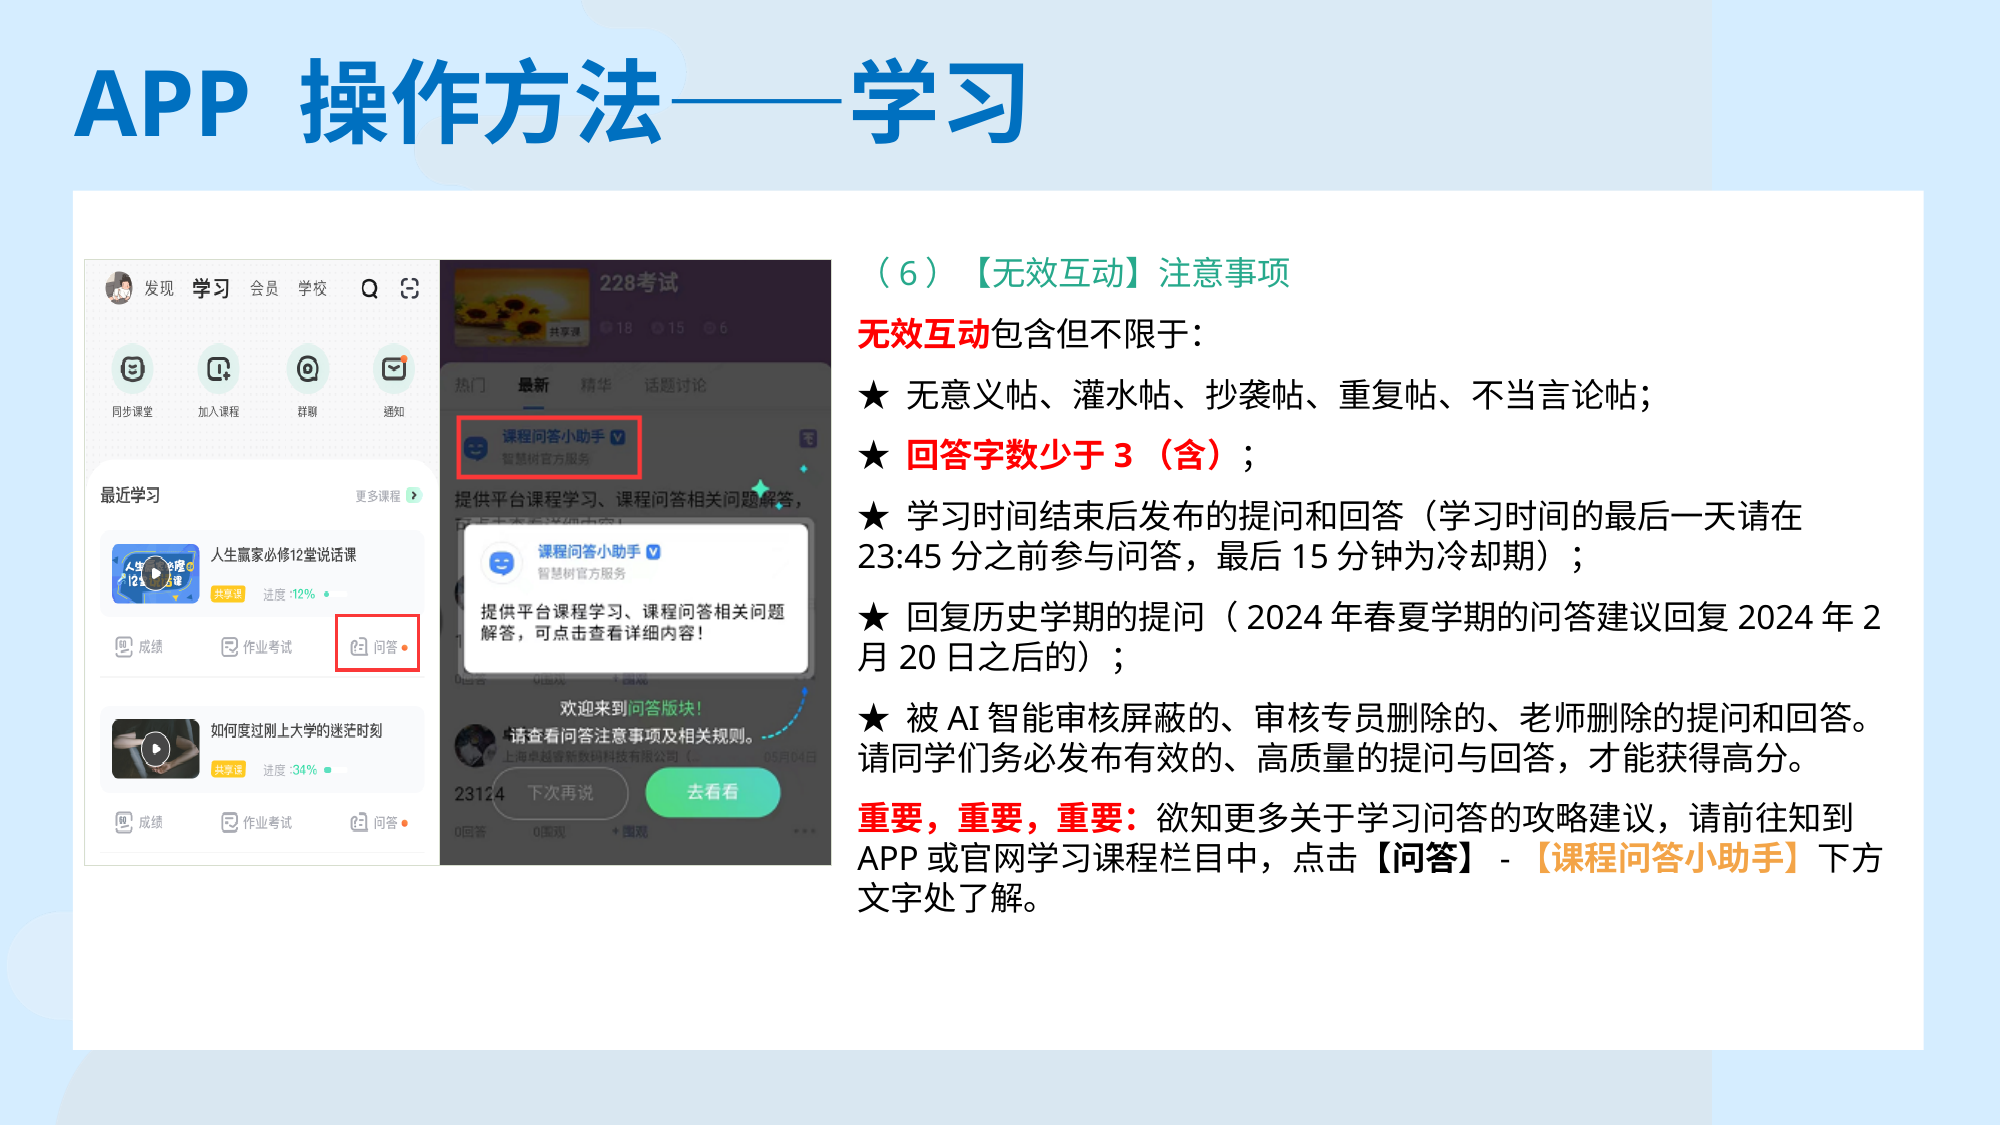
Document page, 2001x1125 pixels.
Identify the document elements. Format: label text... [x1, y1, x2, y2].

picture [84, 258, 832, 866]
text_box （6）【无效互动】注意事项 无效互动包含但不限于： ★ 无意义帖、灌水帖、抄袭帖、重复帖、不当言论帖； ★ 回答字数少于3（含）； ★ 学习时间结束后发布的提问和回答（学习时间的最后一天请在23:45分之前参与问答，最后15分钟为冷却期）； ★ 回复历史学期的提问（2024年春夏学期的问答建议回复2024年2月20日之后的）； ★ 被AI智能审核屏蔽的、审核专员删除的、老师删除的提问和回答。请同学们务必发布有效的、高质量的提问与回答，才能获得高分。 重要，重要，重要：欲知更多关于学习问答的攻略建议，请前往知到APP或官网学习课程栏目中，点击【问答】-【课程问答小助手】下方文字处了解。 [842, 225, 1903, 974]
text_box [72, 190, 1925, 1051]
text_box APP 操作方法——学习 [59, 37, 1080, 163]
